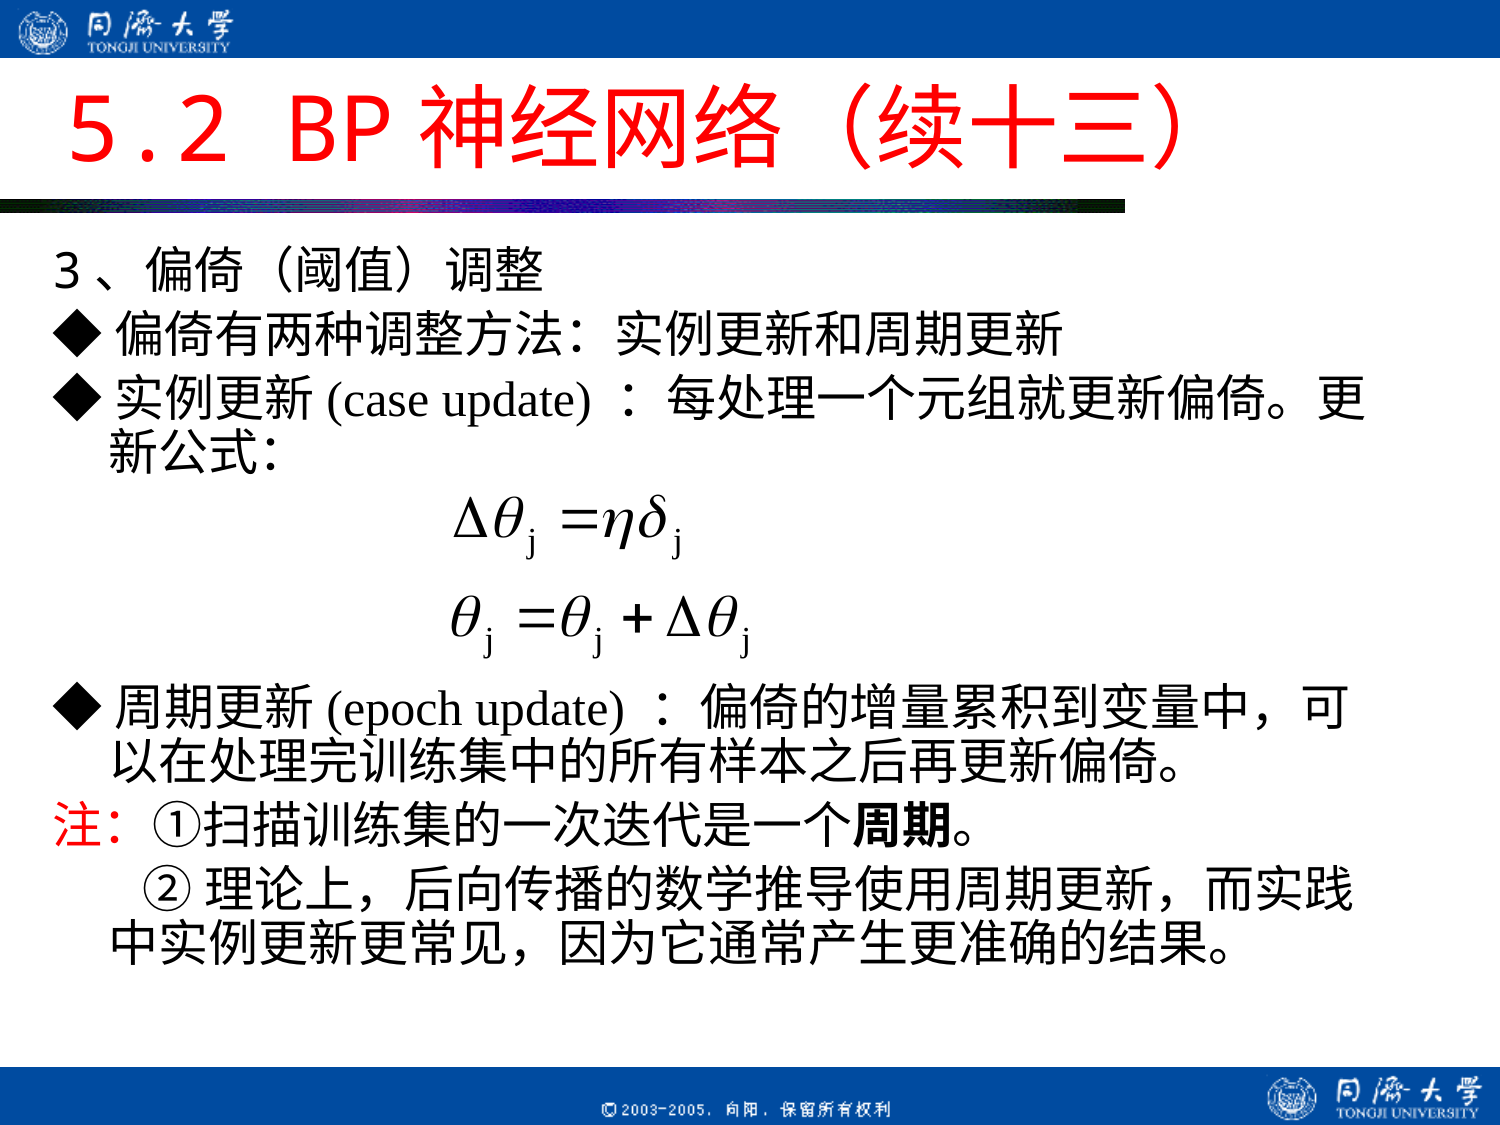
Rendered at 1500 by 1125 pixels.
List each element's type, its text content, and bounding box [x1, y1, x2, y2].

title 5.2 BP神经网络（续十三） [50, 62, 1388, 188]
picture [0, 199, 1125, 213]
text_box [442, 479, 762, 671]
picture [0, 1067, 1500, 1125]
list 3、偏倚（阈值）调整 ◆偏倚有两种调整方法：实例更新和周期更新 ◆实例更新(case update) ：每处理一个元组就更新偏倚。更新公式： ◆周期更新(epoch update) ：偏倚的增量累积到变量中，可以在处理完训练集中的所有样本之后再更新偏倚。 注：①扫描训练集的一次迭代是一个周期。 ②理论上，后向传播的数学推导使用周期更新，而实践中实例更新更常见，因为它通常产生更准确的结果。 [37, 237, 1388, 1000]
picture [0, 1, 1500, 58]
